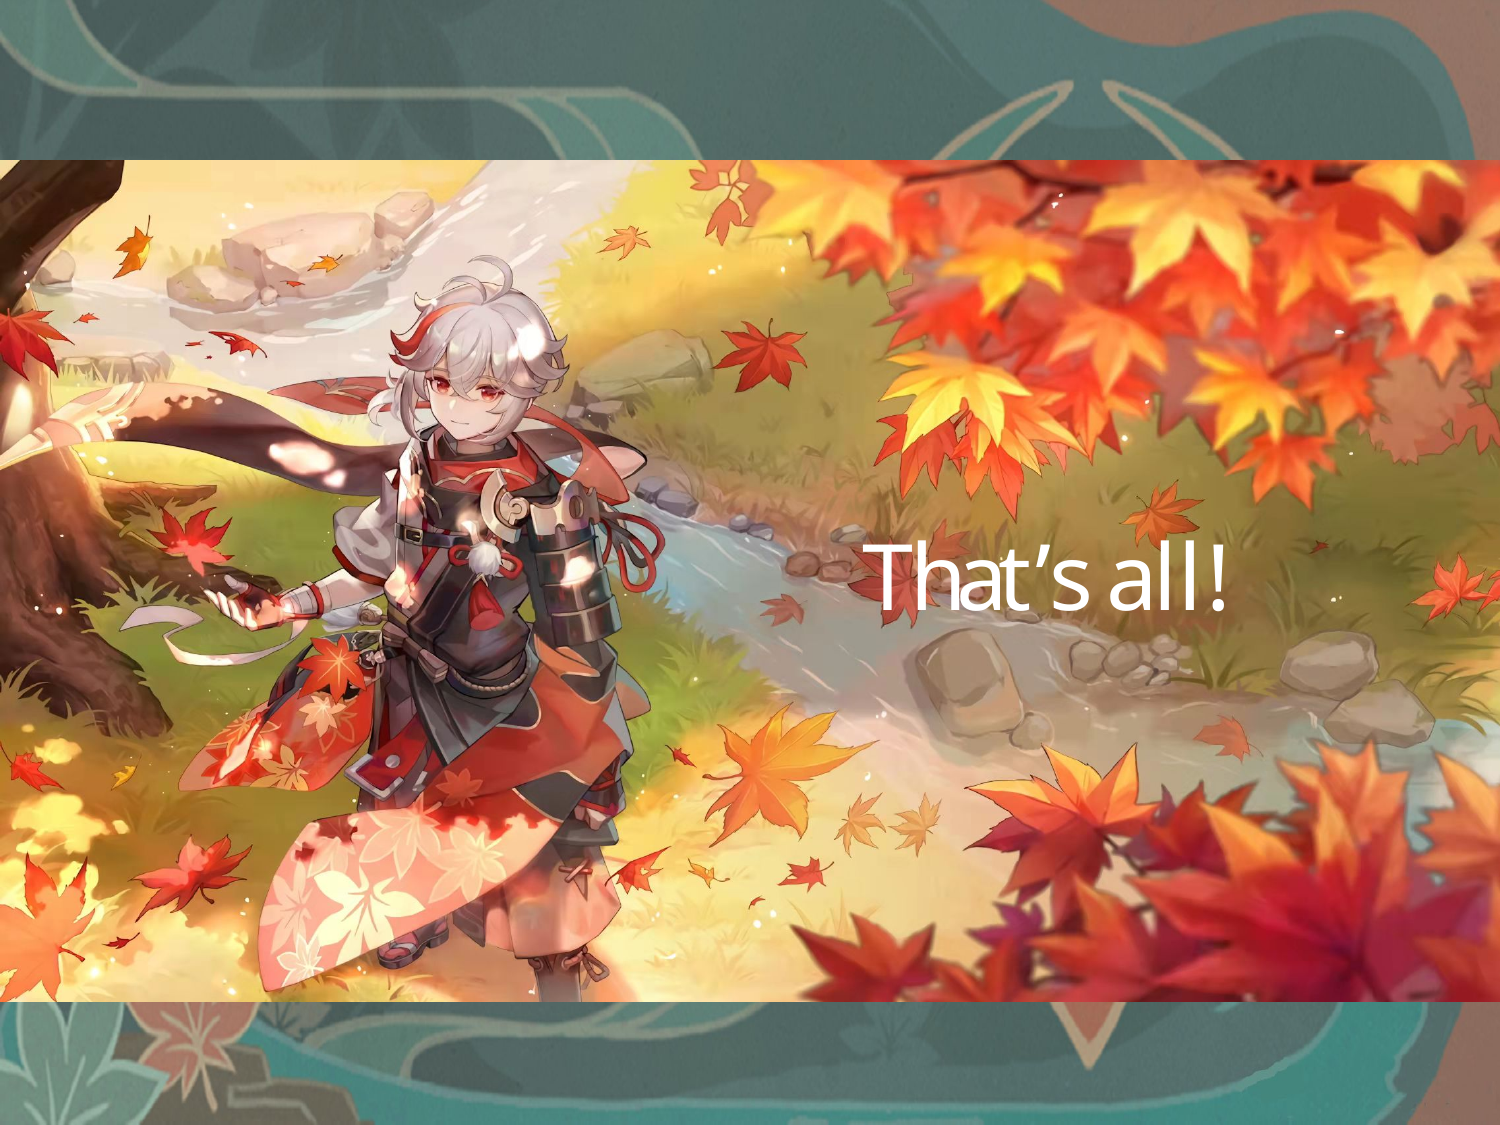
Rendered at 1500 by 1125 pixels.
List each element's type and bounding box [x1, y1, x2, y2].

picture [0, 0, 1500, 160]
picture [0, 1002, 1500, 1125]
list [0, 160, 1500, 1002]
